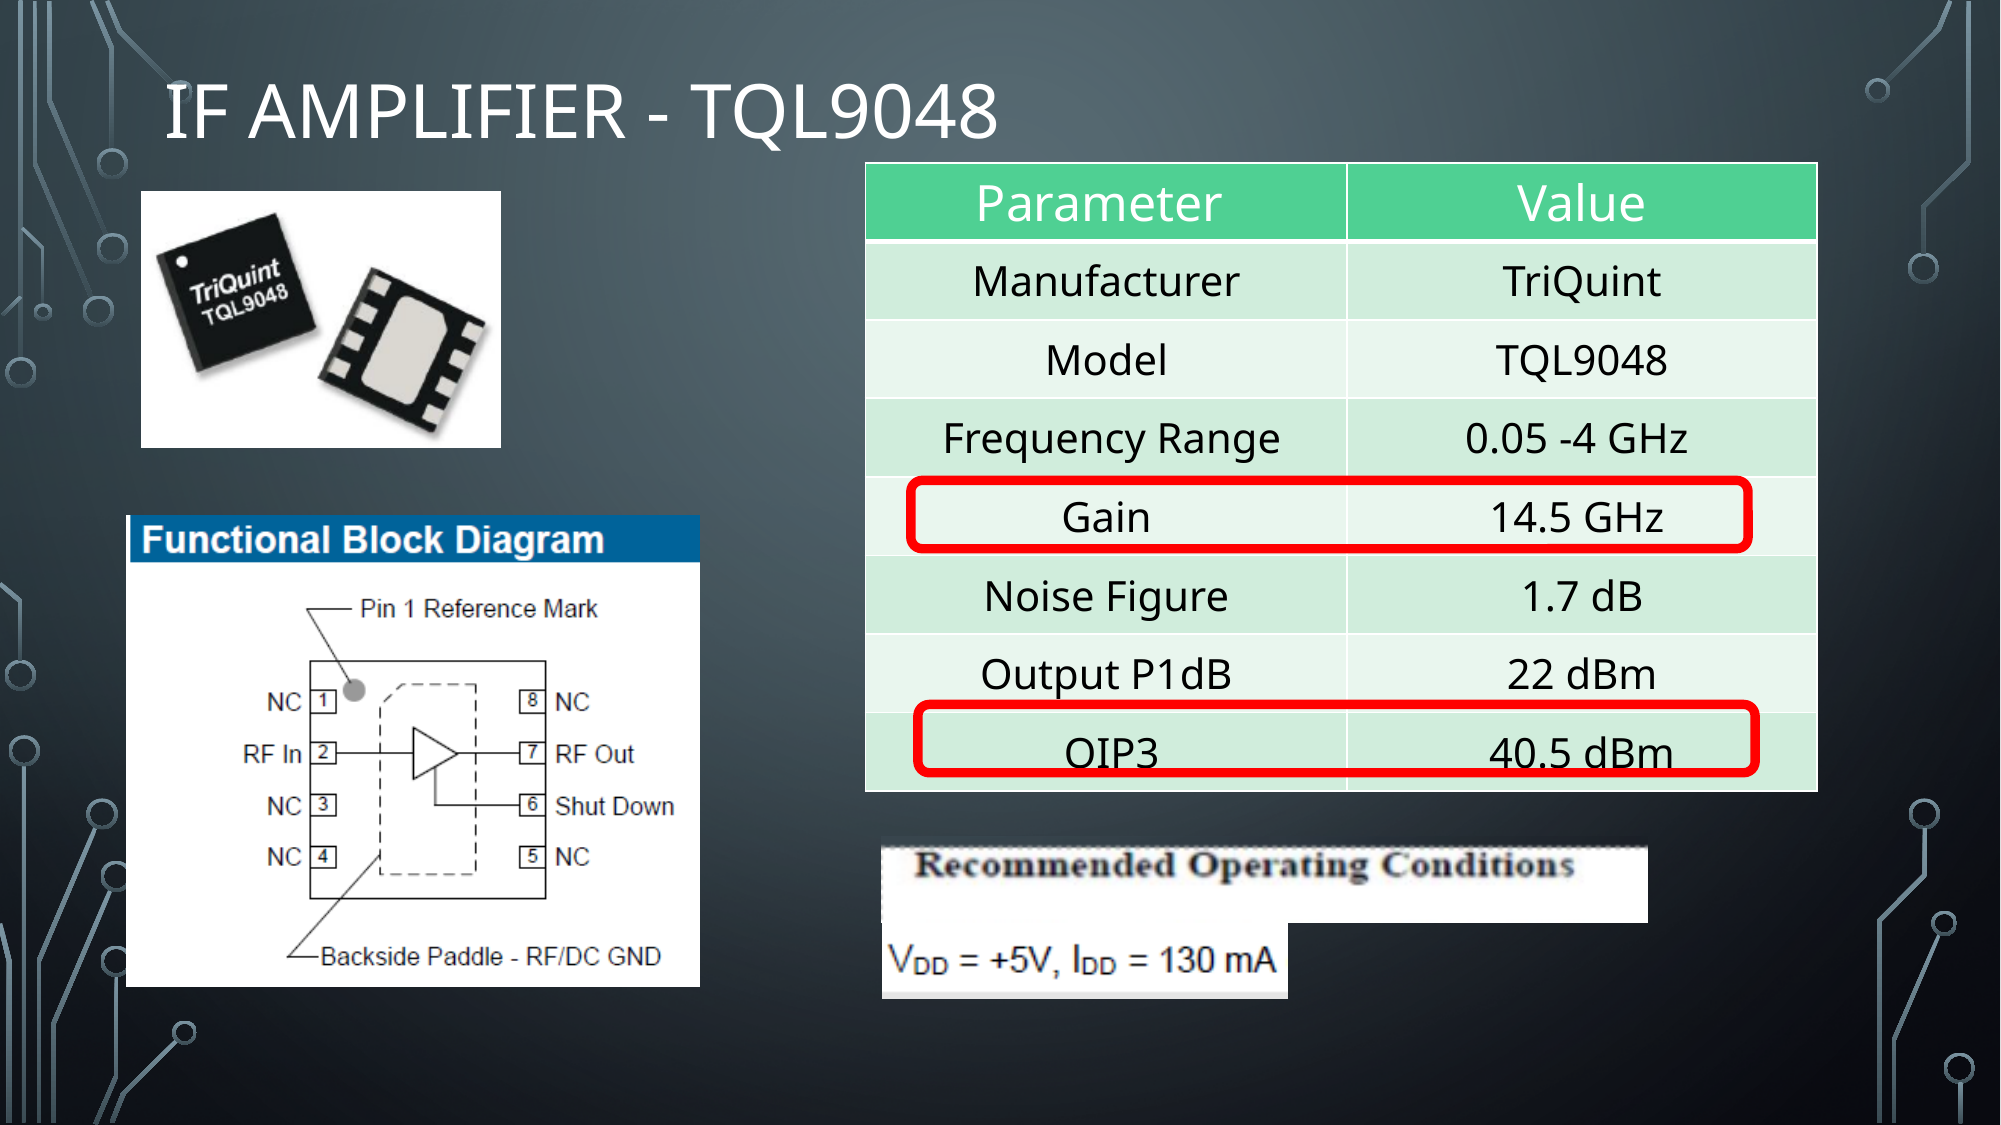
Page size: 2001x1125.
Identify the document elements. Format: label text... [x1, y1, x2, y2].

table_cell Frequency Range [866, 399, 1346, 476]
table_cell Gain [866, 478, 1346, 555]
table_cell Manufacturer [866, 244, 1346, 319]
table_cell 40.5 dBm [1348, 713, 1816, 790]
table_cell Noise Figure [866, 556, 1346, 633]
text_box [916, 703, 1757, 775]
picture [140, 191, 501, 448]
table_cell 1.7 dB [1348, 556, 1816, 633]
picture [126, 515, 700, 987]
table_header Parameter [866, 164, 1346, 239]
table_cell 22 dBm [1348, 635, 1816, 712]
table_header Value [1348, 164, 1816, 239]
text_box [909, 479, 1750, 551]
table_cell OIP3 [866, 713, 1346, 790]
table_cell Output P1dB [866, 635, 1346, 712]
table_cell TriQuint [1348, 244, 1816, 319]
table_cell 14.5 GHz [1348, 478, 1816, 555]
picture [880, 836, 1648, 999]
table_cell 0.05 -4 GHz [1348, 399, 1816, 476]
table_cell Model [866, 321, 1346, 397]
title IF Amplifier - TQL9048 [149, 37, 1775, 281]
table_cell TQL9048 [1348, 321, 1816, 397]
